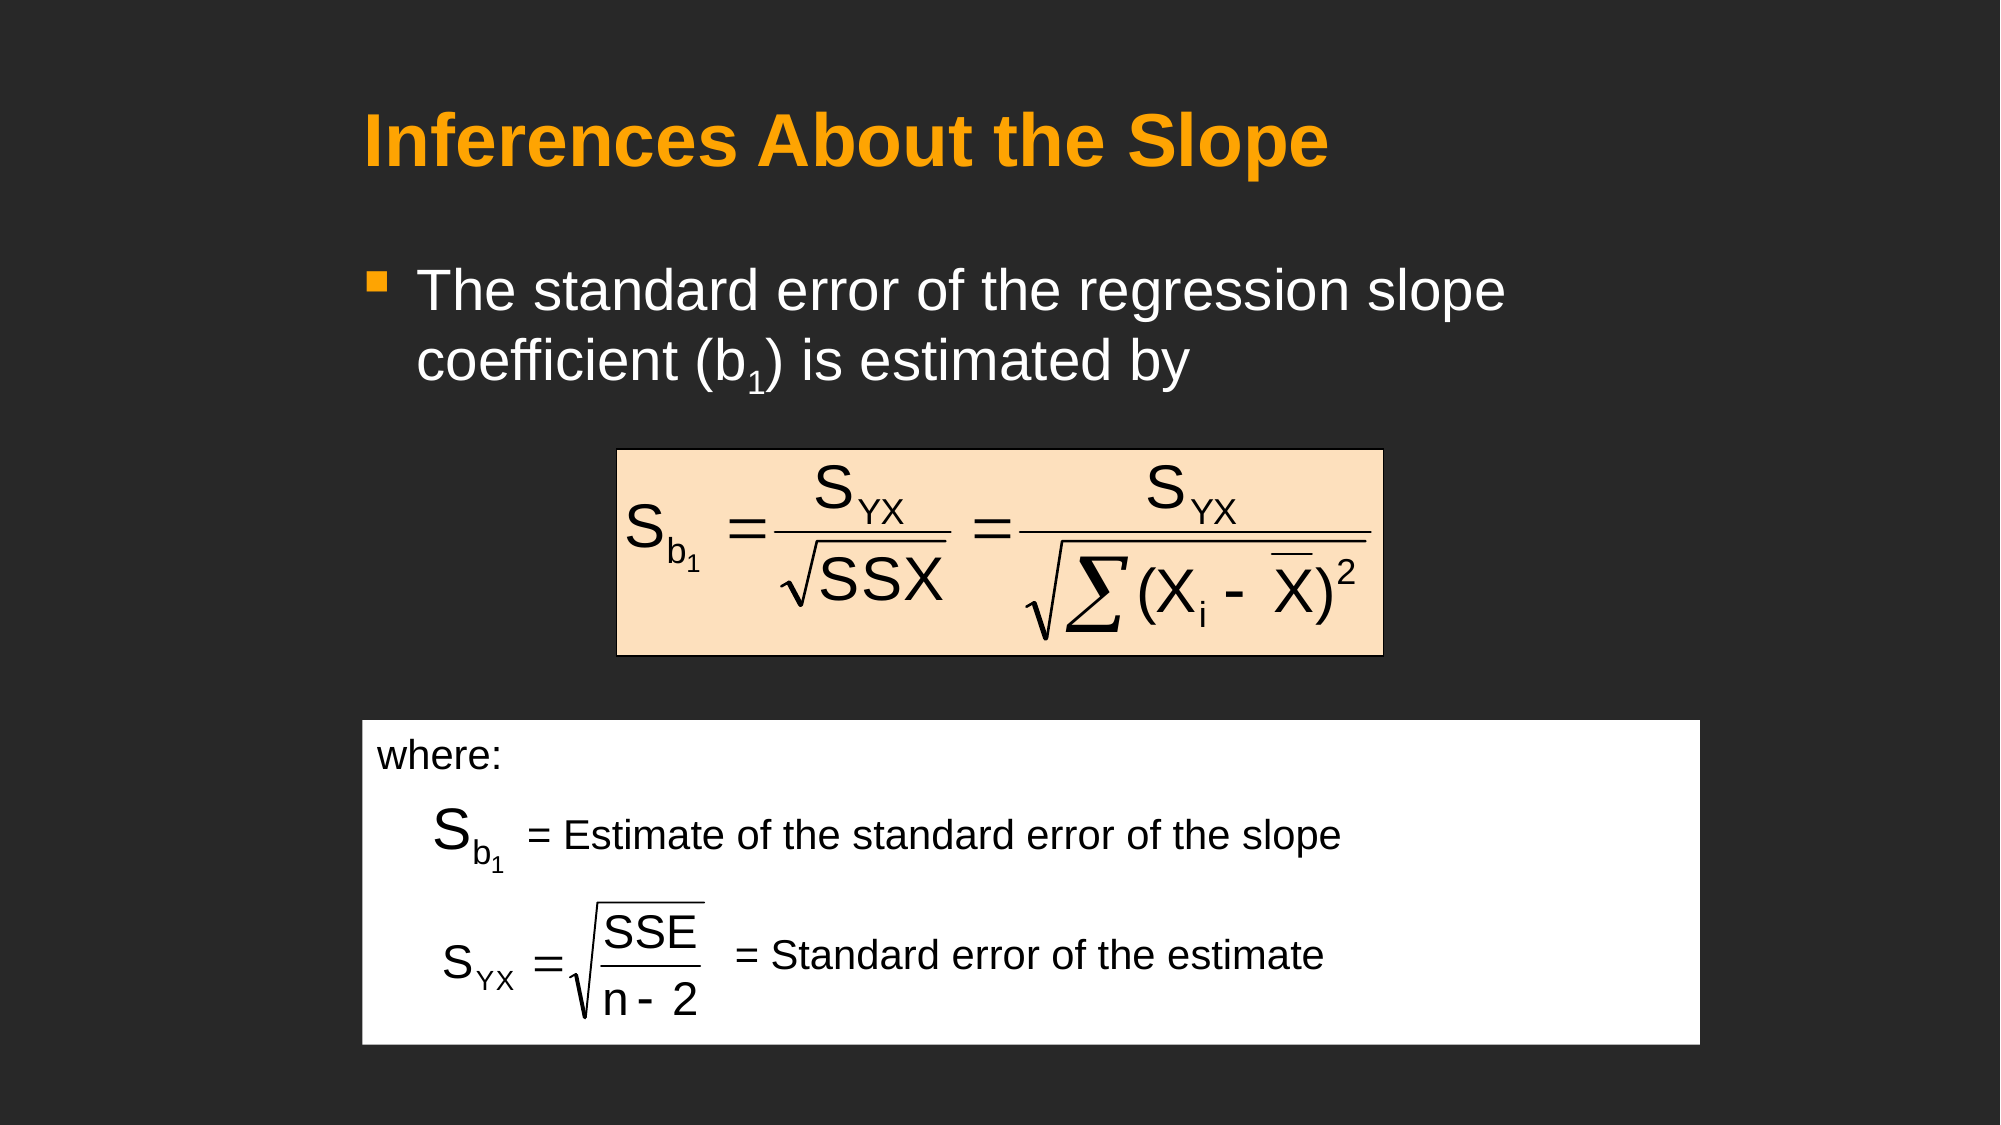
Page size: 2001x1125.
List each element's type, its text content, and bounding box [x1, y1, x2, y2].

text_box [435, 891, 713, 1030]
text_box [616, 449, 1384, 656]
text_box where: = Estimate of the standard error of the slope = Standard error of the estimate [362, 720, 1700, 1045]
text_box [424, 791, 519, 885]
list The standard error of the regression slope coefficient (b1) is estimated by [350, 244, 1675, 708]
title Inferences About the Slope [350, 37, 1650, 188]
